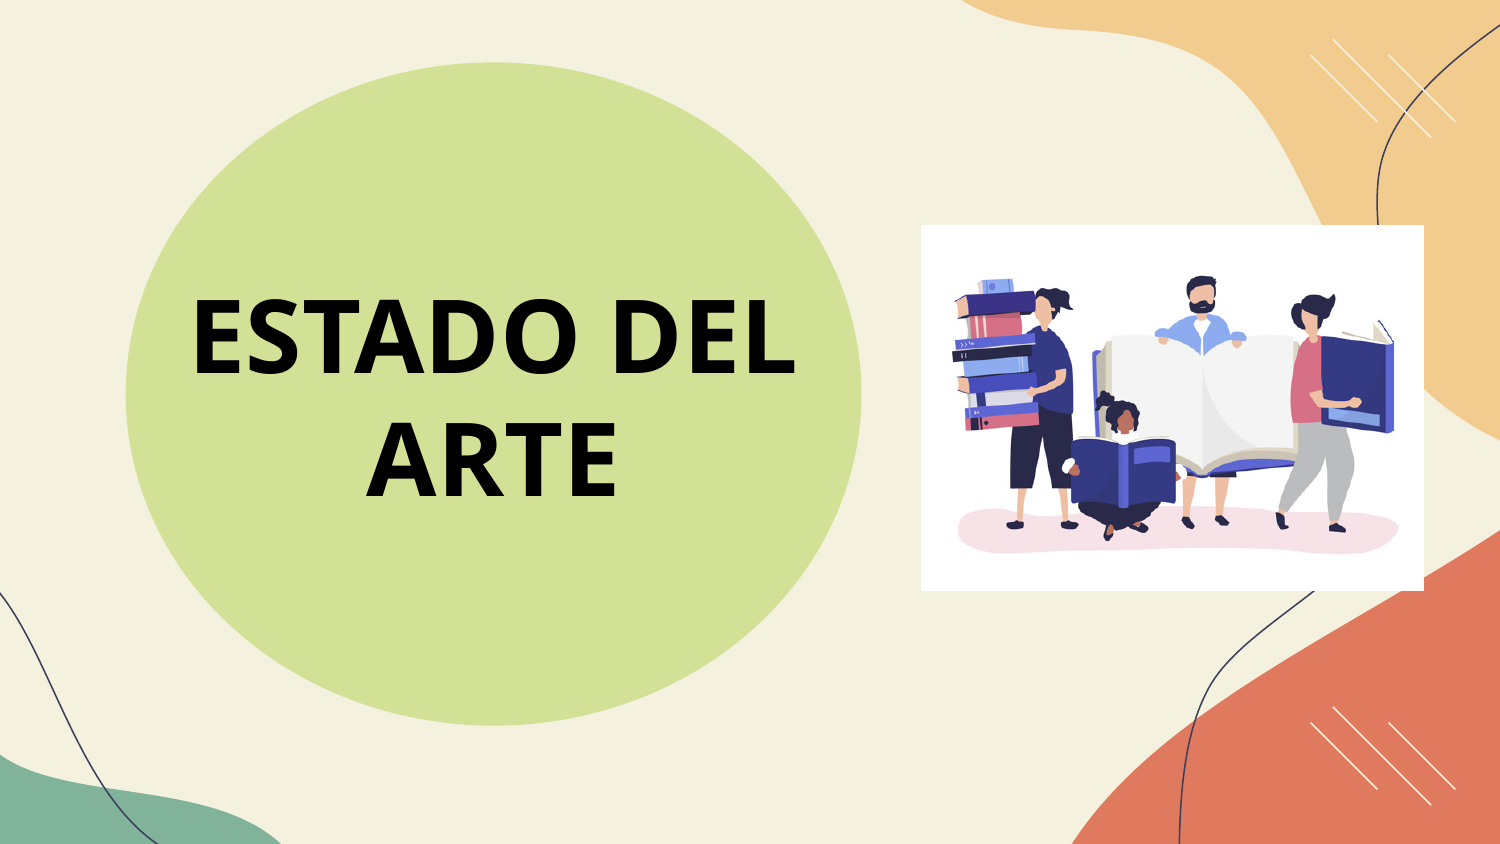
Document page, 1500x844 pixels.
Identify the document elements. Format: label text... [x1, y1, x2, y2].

text_box ESTADO DEL ARTE [39, 252, 916, 536]
picture [921, 225, 1424, 591]
text_box [161, 62, 827, 252]
text_box [161, 536, 827, 726]
